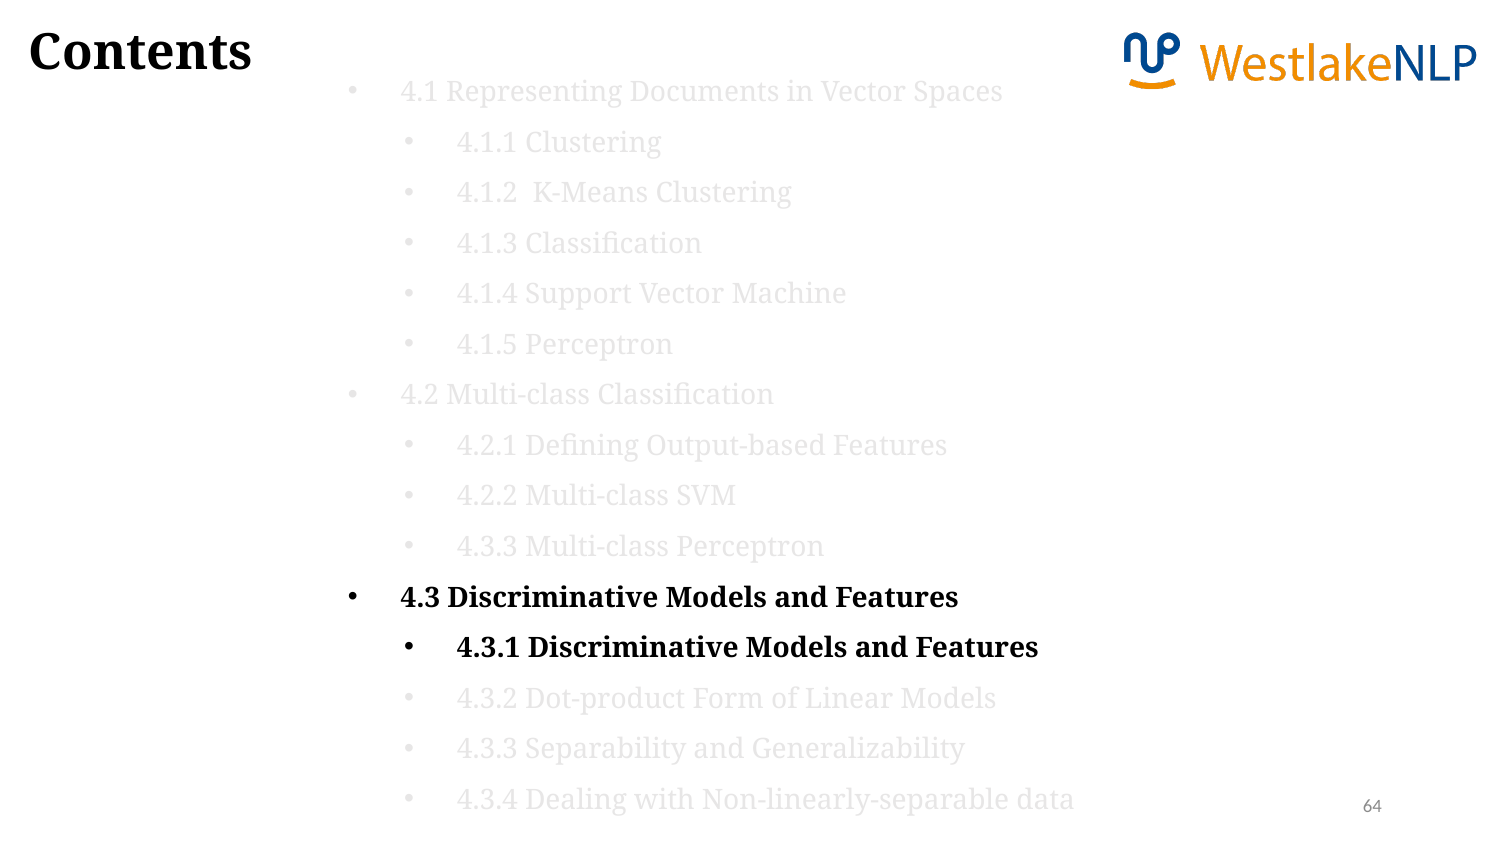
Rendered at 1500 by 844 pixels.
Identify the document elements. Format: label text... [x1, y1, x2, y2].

slide_number 64 [1059, 782, 1397, 827]
text_box Contents [14, 12, 390, 88]
text_box 4.1 Representing Documents in Vector Spaces 4.1.1 Clustering 4.1.2 K-Means Clustering 4.1.3 Classification 4.1.4 Support Vector Machine 4.1.5 Perceptron 4.2 Multi-class Classification 4.2.1 Defining Output-based Features 4.2.2 Multi-class SVM 4.3.3 Multi-class Perceptron 4.3 Discriminative Models and Features 4.3.1 Discriminative Models and Features 4.3.2 Dot-product Form of Linear Models 4.3.3 Separability and Generalizability 4.3.4 Dealing with Non-linearly-separable data [333, 49, 1091, 823]
picture [1102, 0, 1500, 125]
